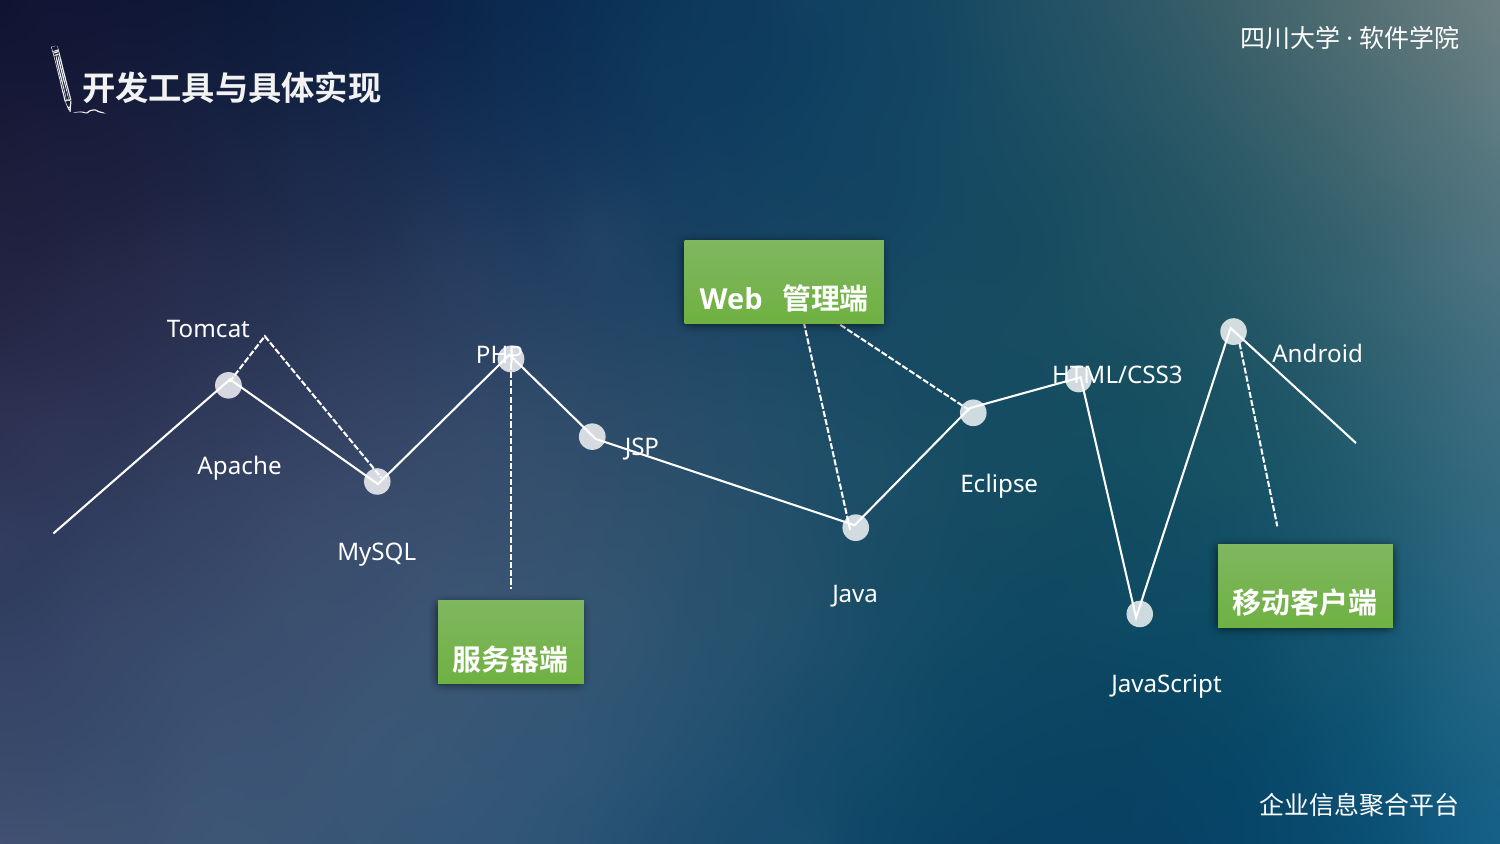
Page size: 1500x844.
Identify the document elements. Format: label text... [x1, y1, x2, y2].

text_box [940, 399, 1059, 483]
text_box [1025, 324, 1210, 393]
text_box [591, 450, 678, 497]
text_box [1220, 303, 1386, 343]
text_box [146, 278, 382, 478]
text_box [431, 363, 591, 658]
picture [0, 0, 1500, 844]
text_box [176, 372, 304, 465]
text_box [1088, 600, 1246, 683]
text_box [998, 391, 1209, 600]
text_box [1209, 343, 1402, 601]
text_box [678, 240, 972, 530]
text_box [315, 468, 439, 551]
text_box 开发工具与具体实现 [67, 59, 431, 115]
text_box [457, 304, 542, 373]
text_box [813, 514, 897, 594]
text_box [392, 430, 431, 468]
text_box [578, 396, 679, 450]
text_box [52, 451, 315, 535]
